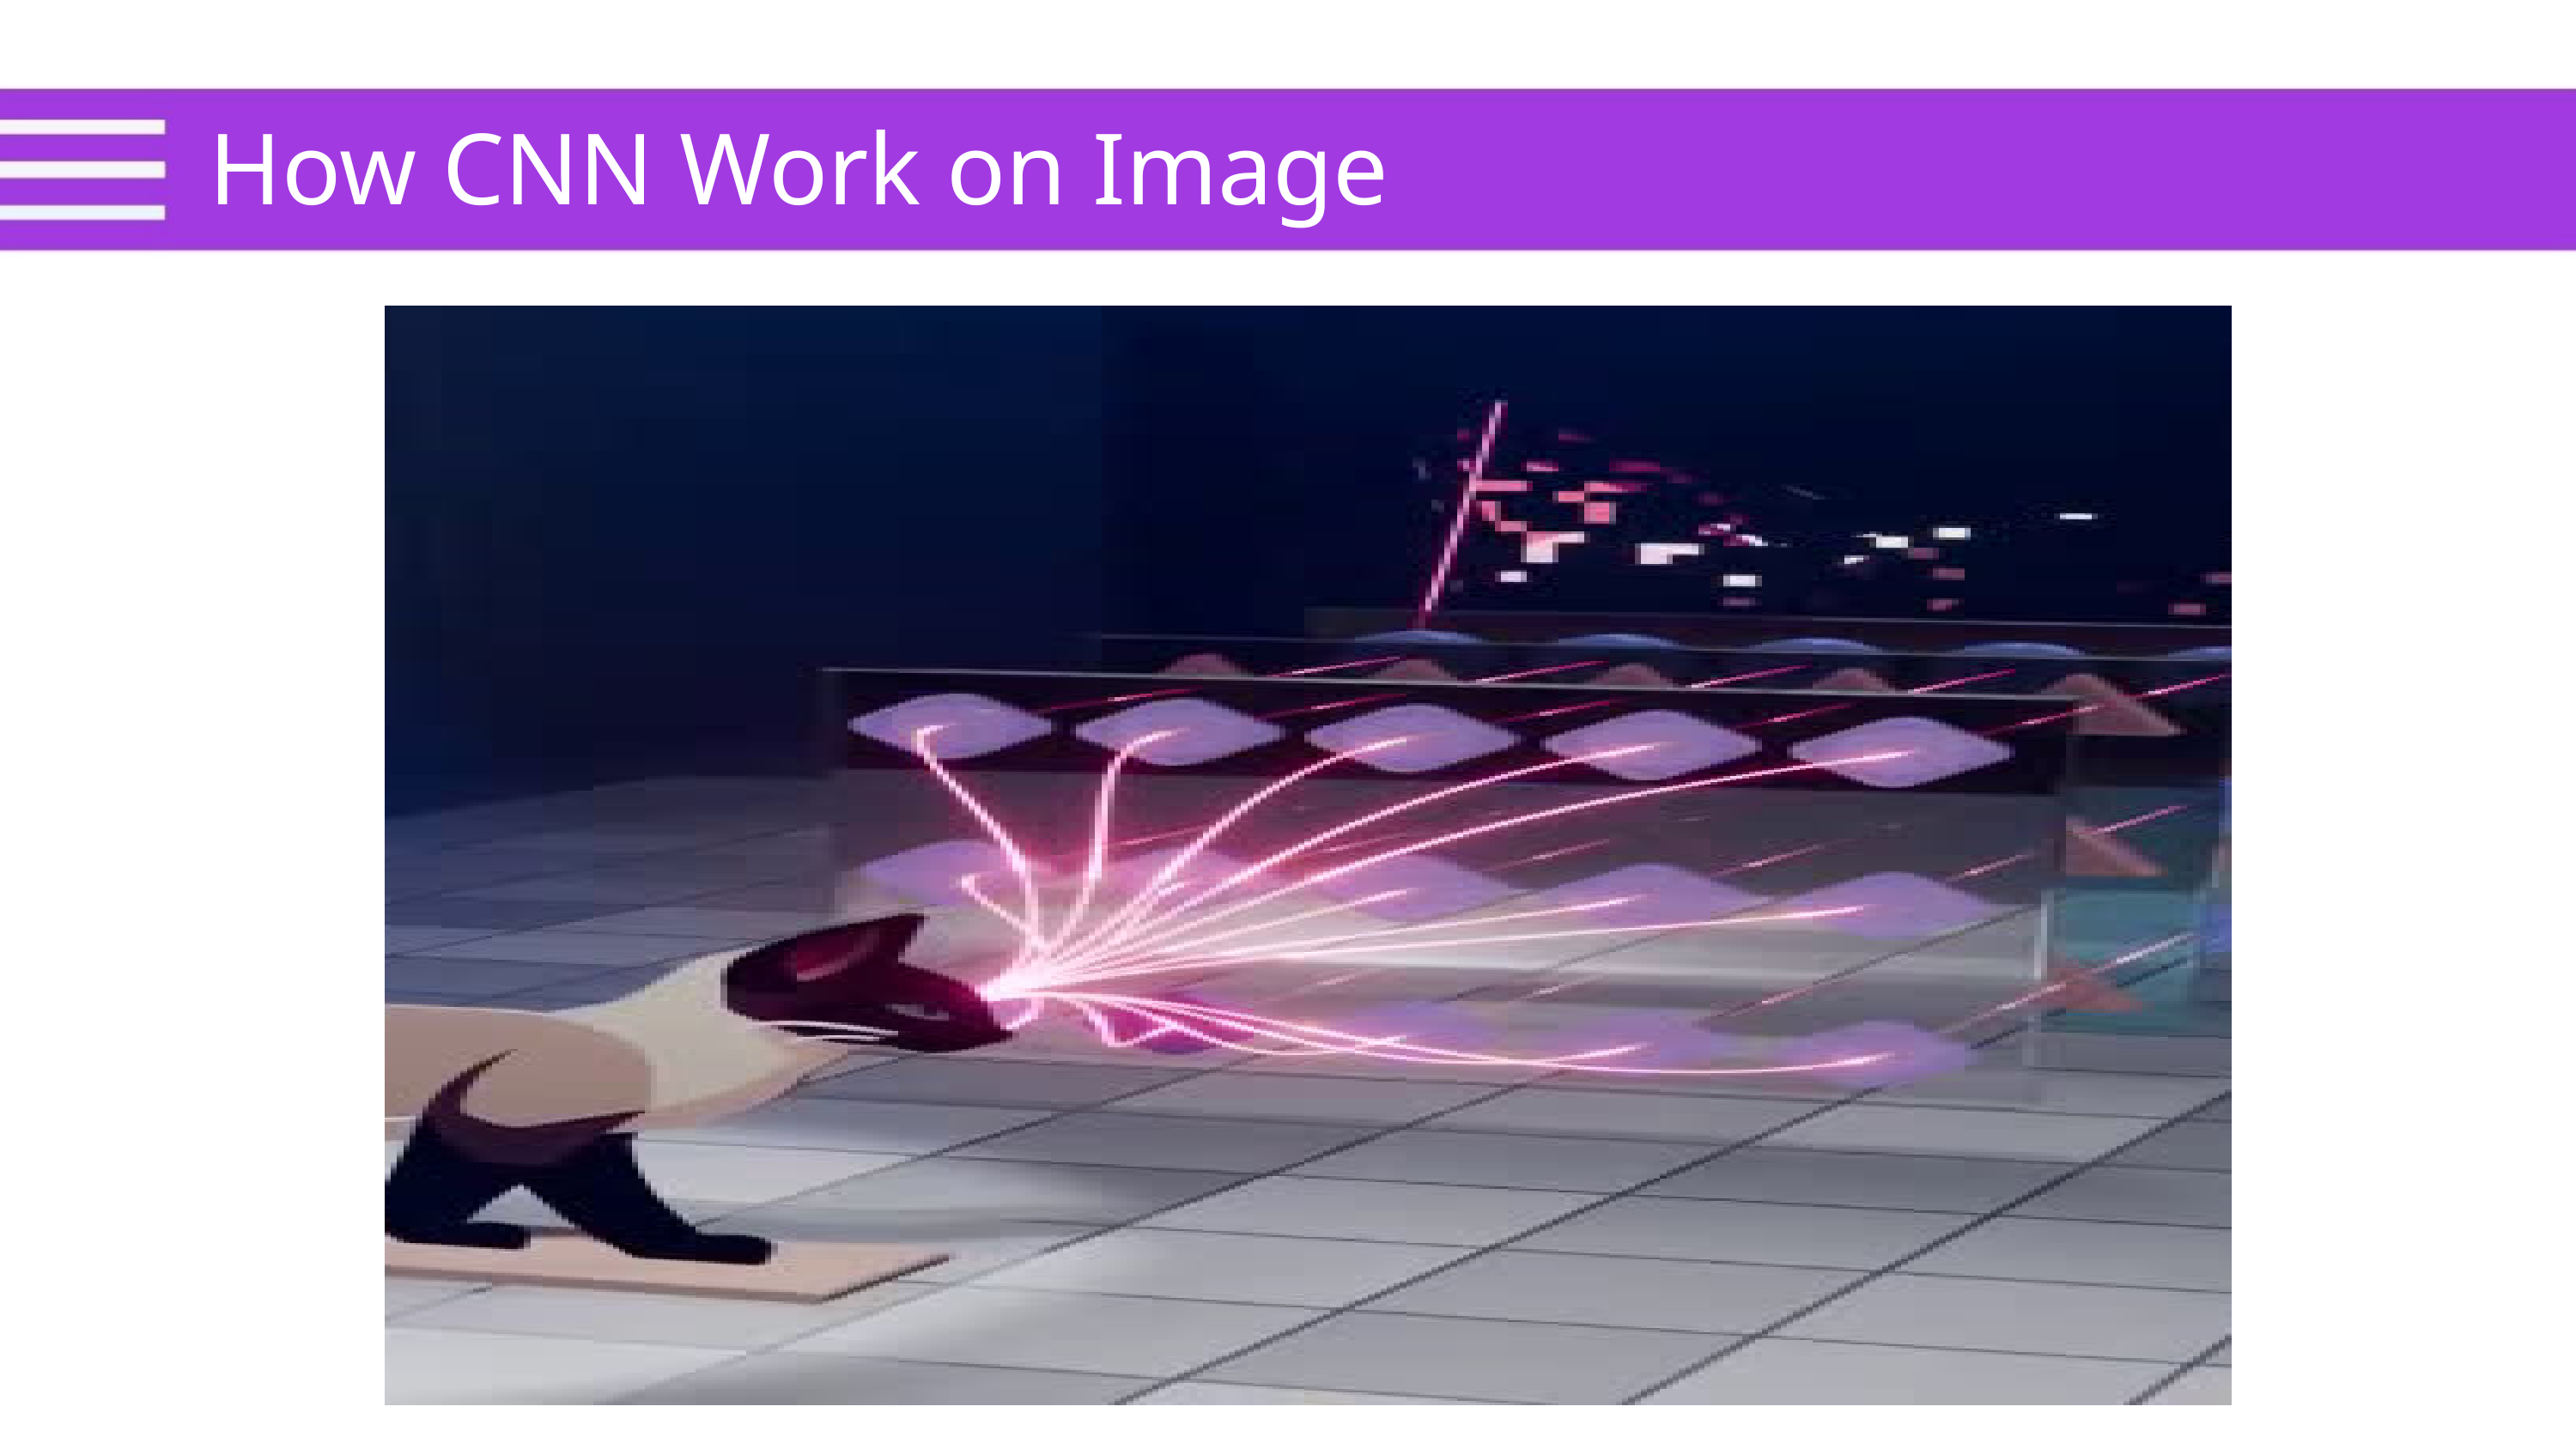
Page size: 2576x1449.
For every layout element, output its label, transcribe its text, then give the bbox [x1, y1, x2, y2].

text_box [0, 0, 2576, 1449]
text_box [384, 305, 2233, 1407]
text_box How CNN Work on Image [209, 87, 1733, 225]
